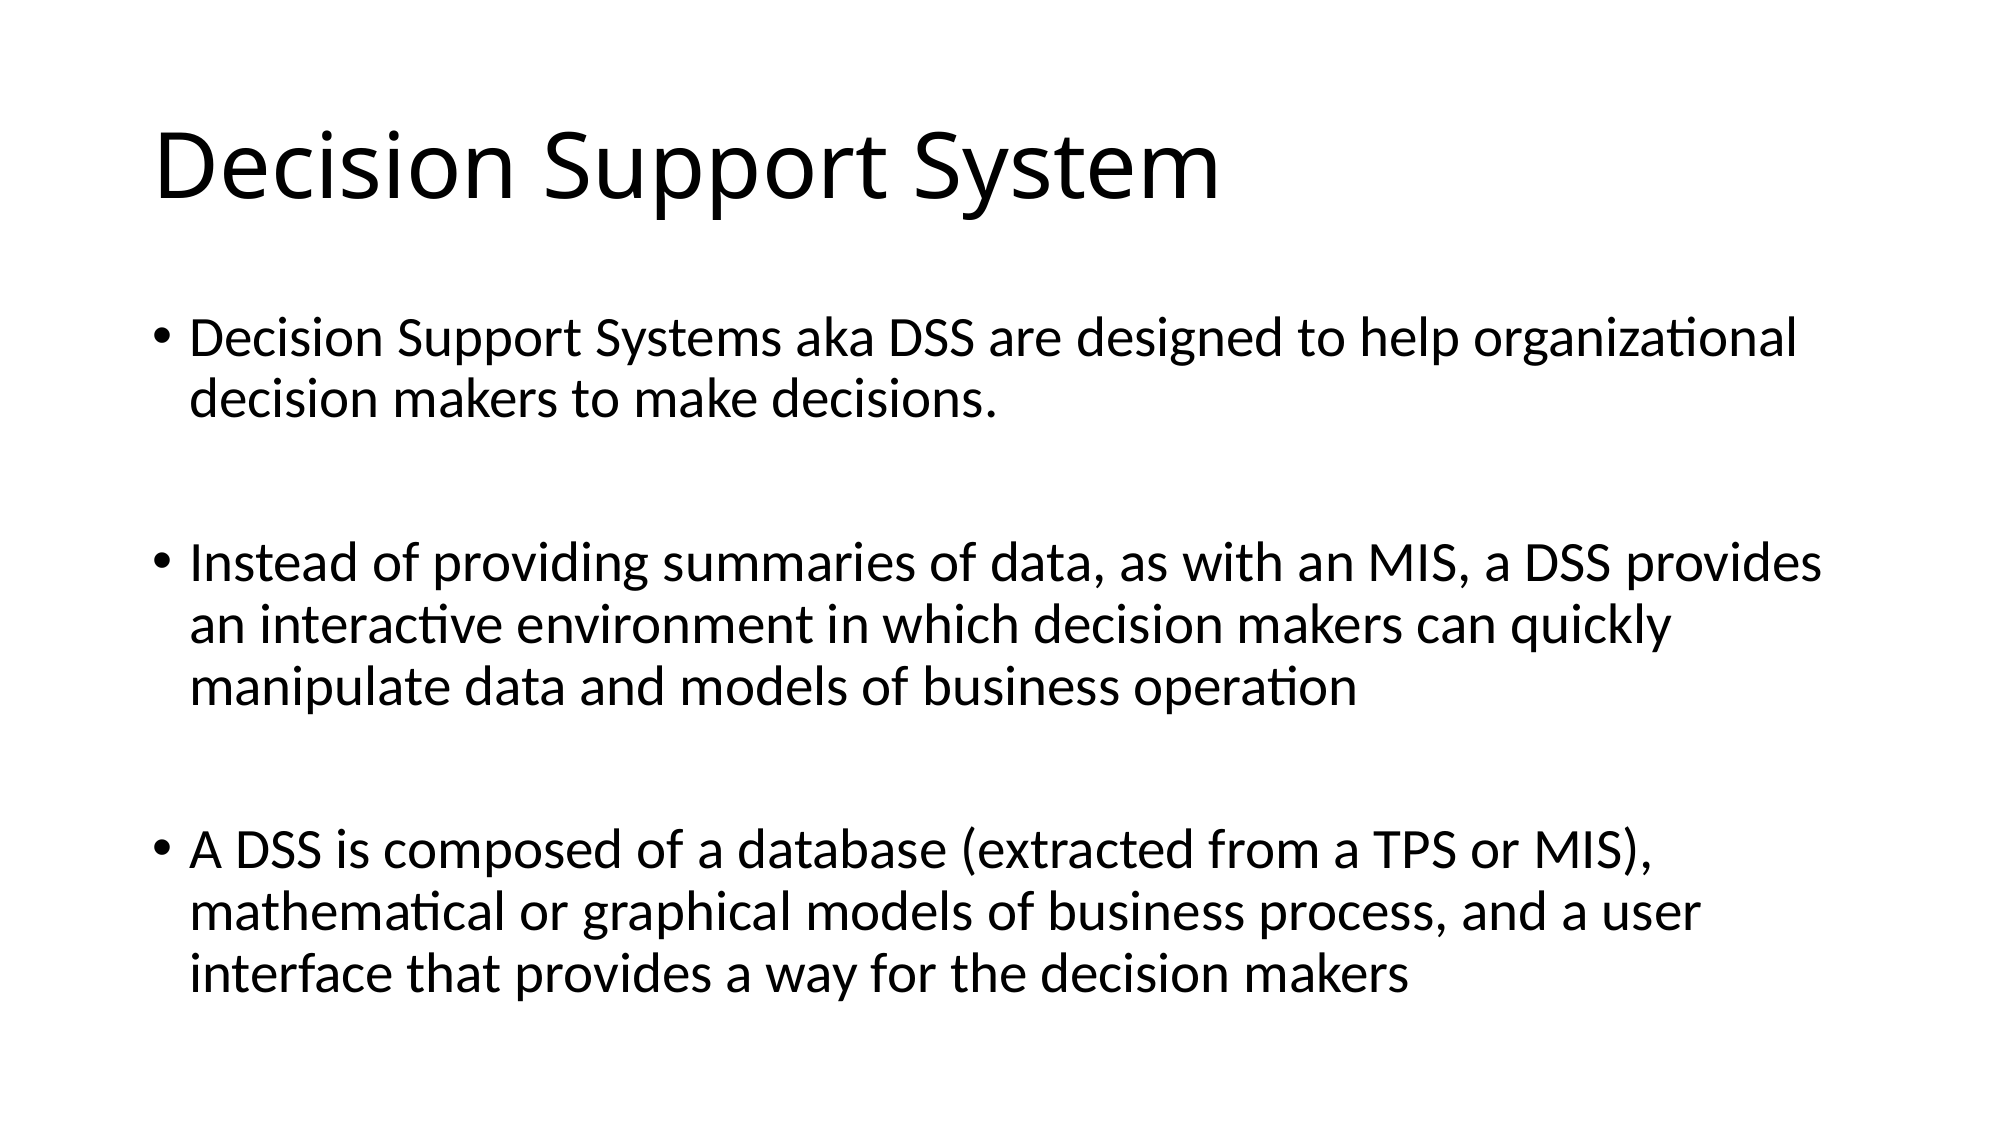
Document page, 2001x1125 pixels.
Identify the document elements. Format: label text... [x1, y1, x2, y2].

title Decision Support System [137, 59, 1863, 278]
list Decision Support Systems aka DSS are designed to help organizational decision makers to make decisions. Instead of providing summaries of data, as with an MIS, a DSS provides an interactive environment in which decision makers can quickly manipulate data and models of business operation A DSS is composed of a database (extracted from a TPS or MIS), mathematical or graphical models of business process, and a user interface that provides a way for the decision makers [137, 299, 1863, 1014]
